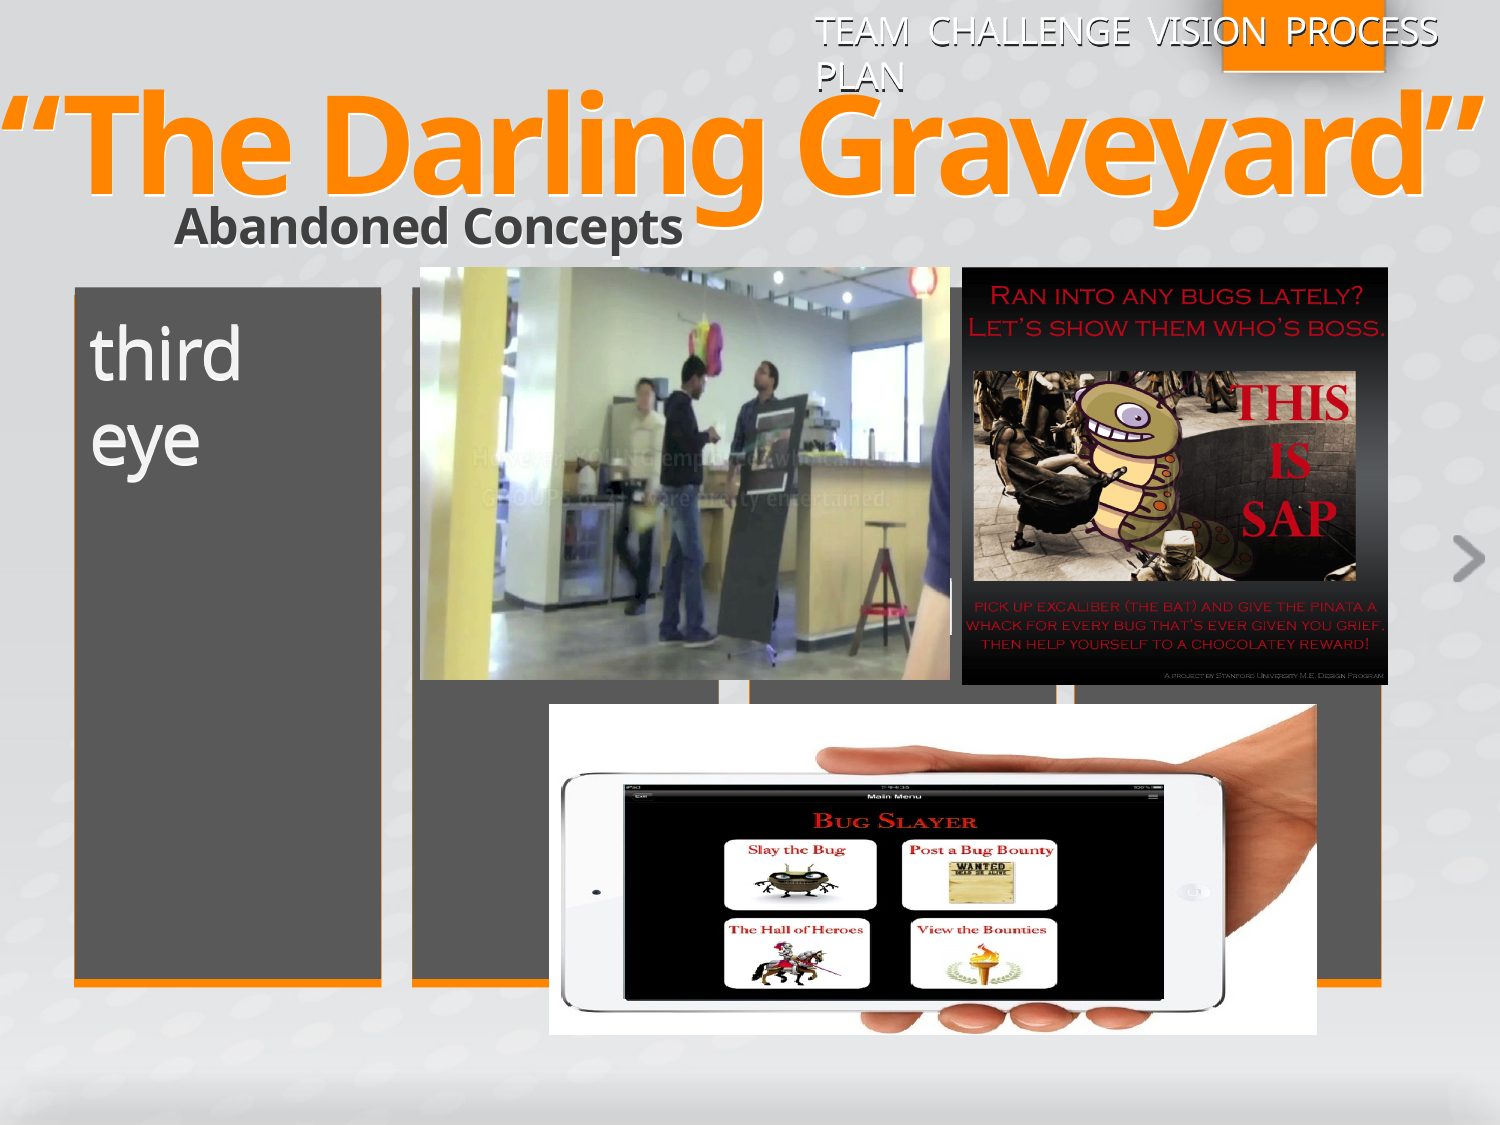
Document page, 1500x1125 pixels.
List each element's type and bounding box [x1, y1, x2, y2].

picture [0, 0, 1500, 1125]
text_box [418, 266, 951, 681]
